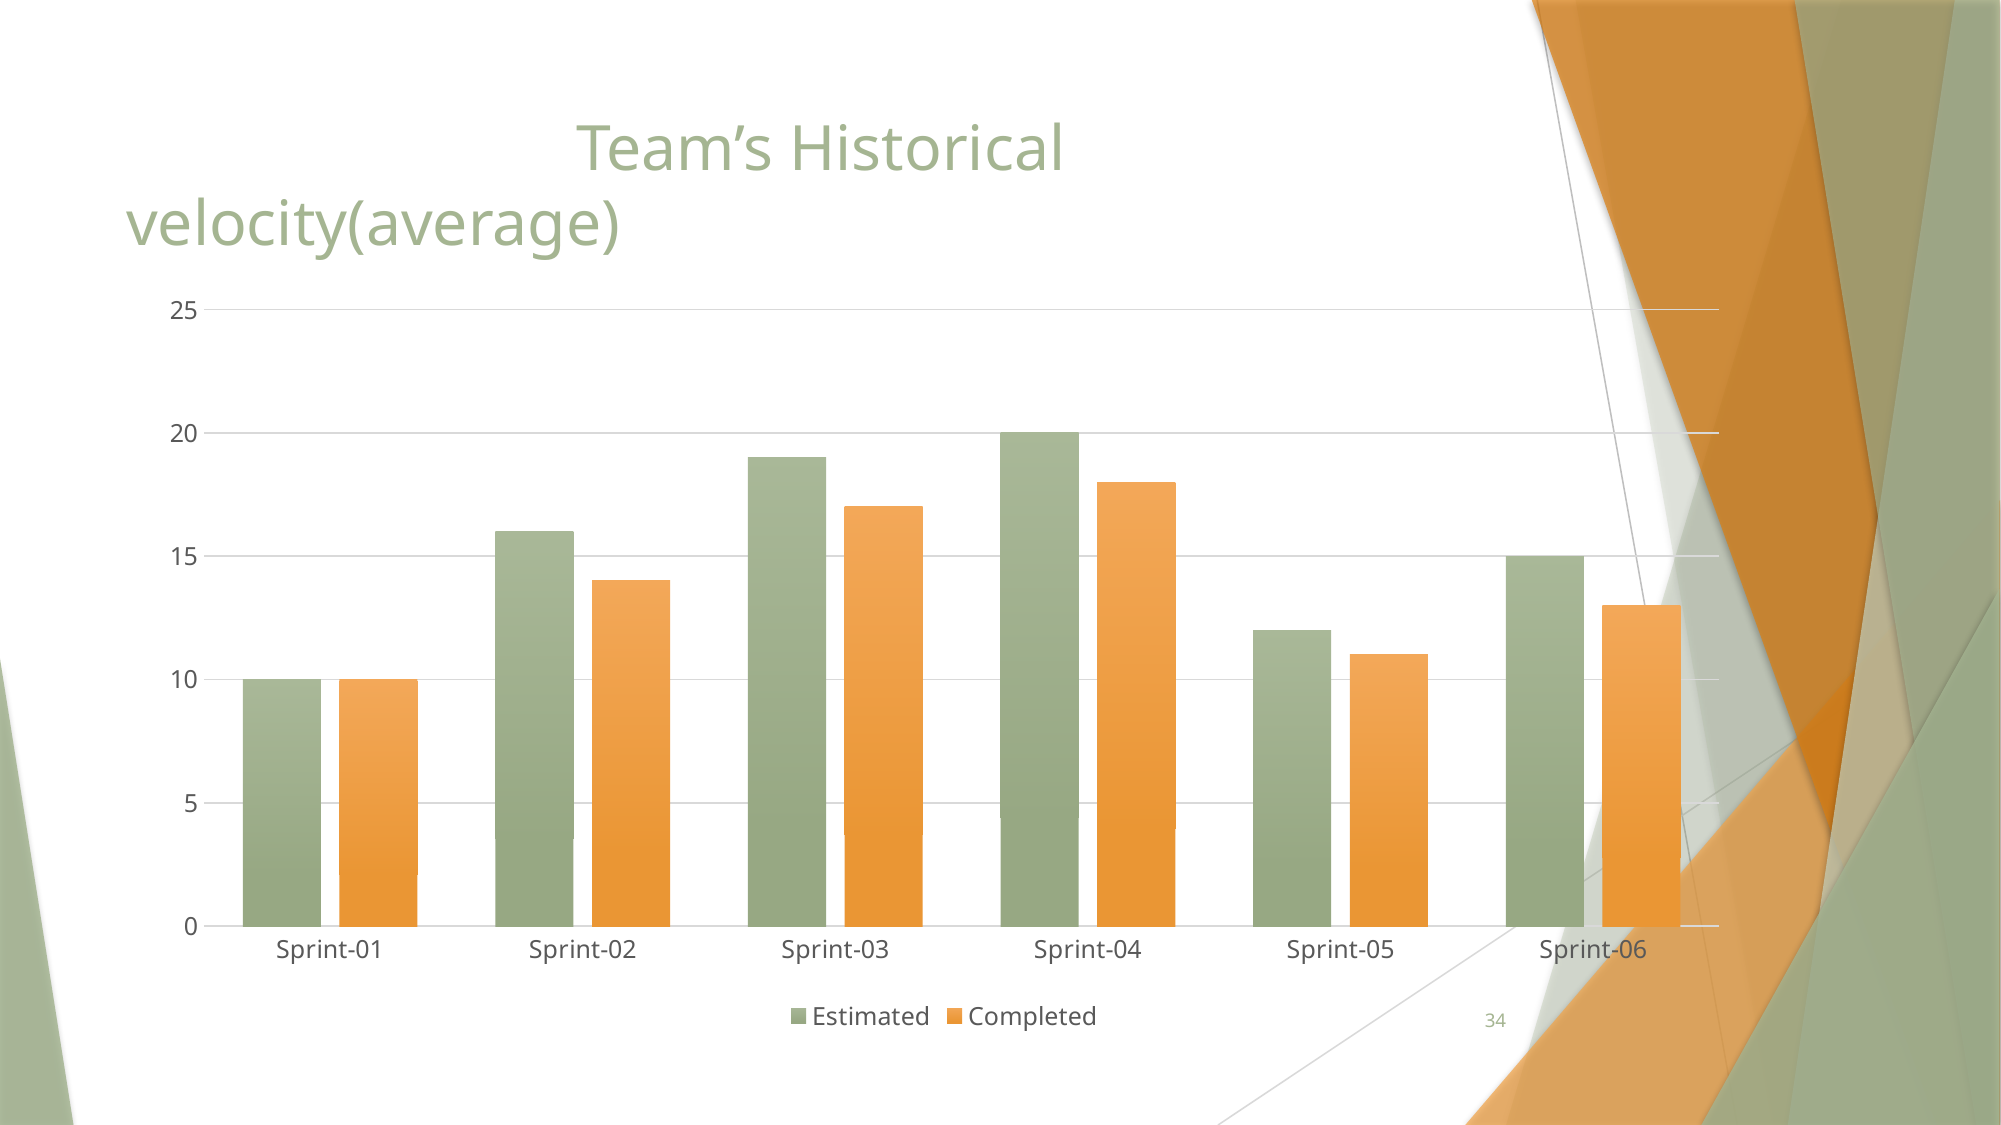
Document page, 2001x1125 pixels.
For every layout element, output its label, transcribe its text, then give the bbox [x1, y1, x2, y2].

chart [136, 276, 1753, 1040]
title Team’s Historical velocity(average) [111, 99, 1522, 317]
